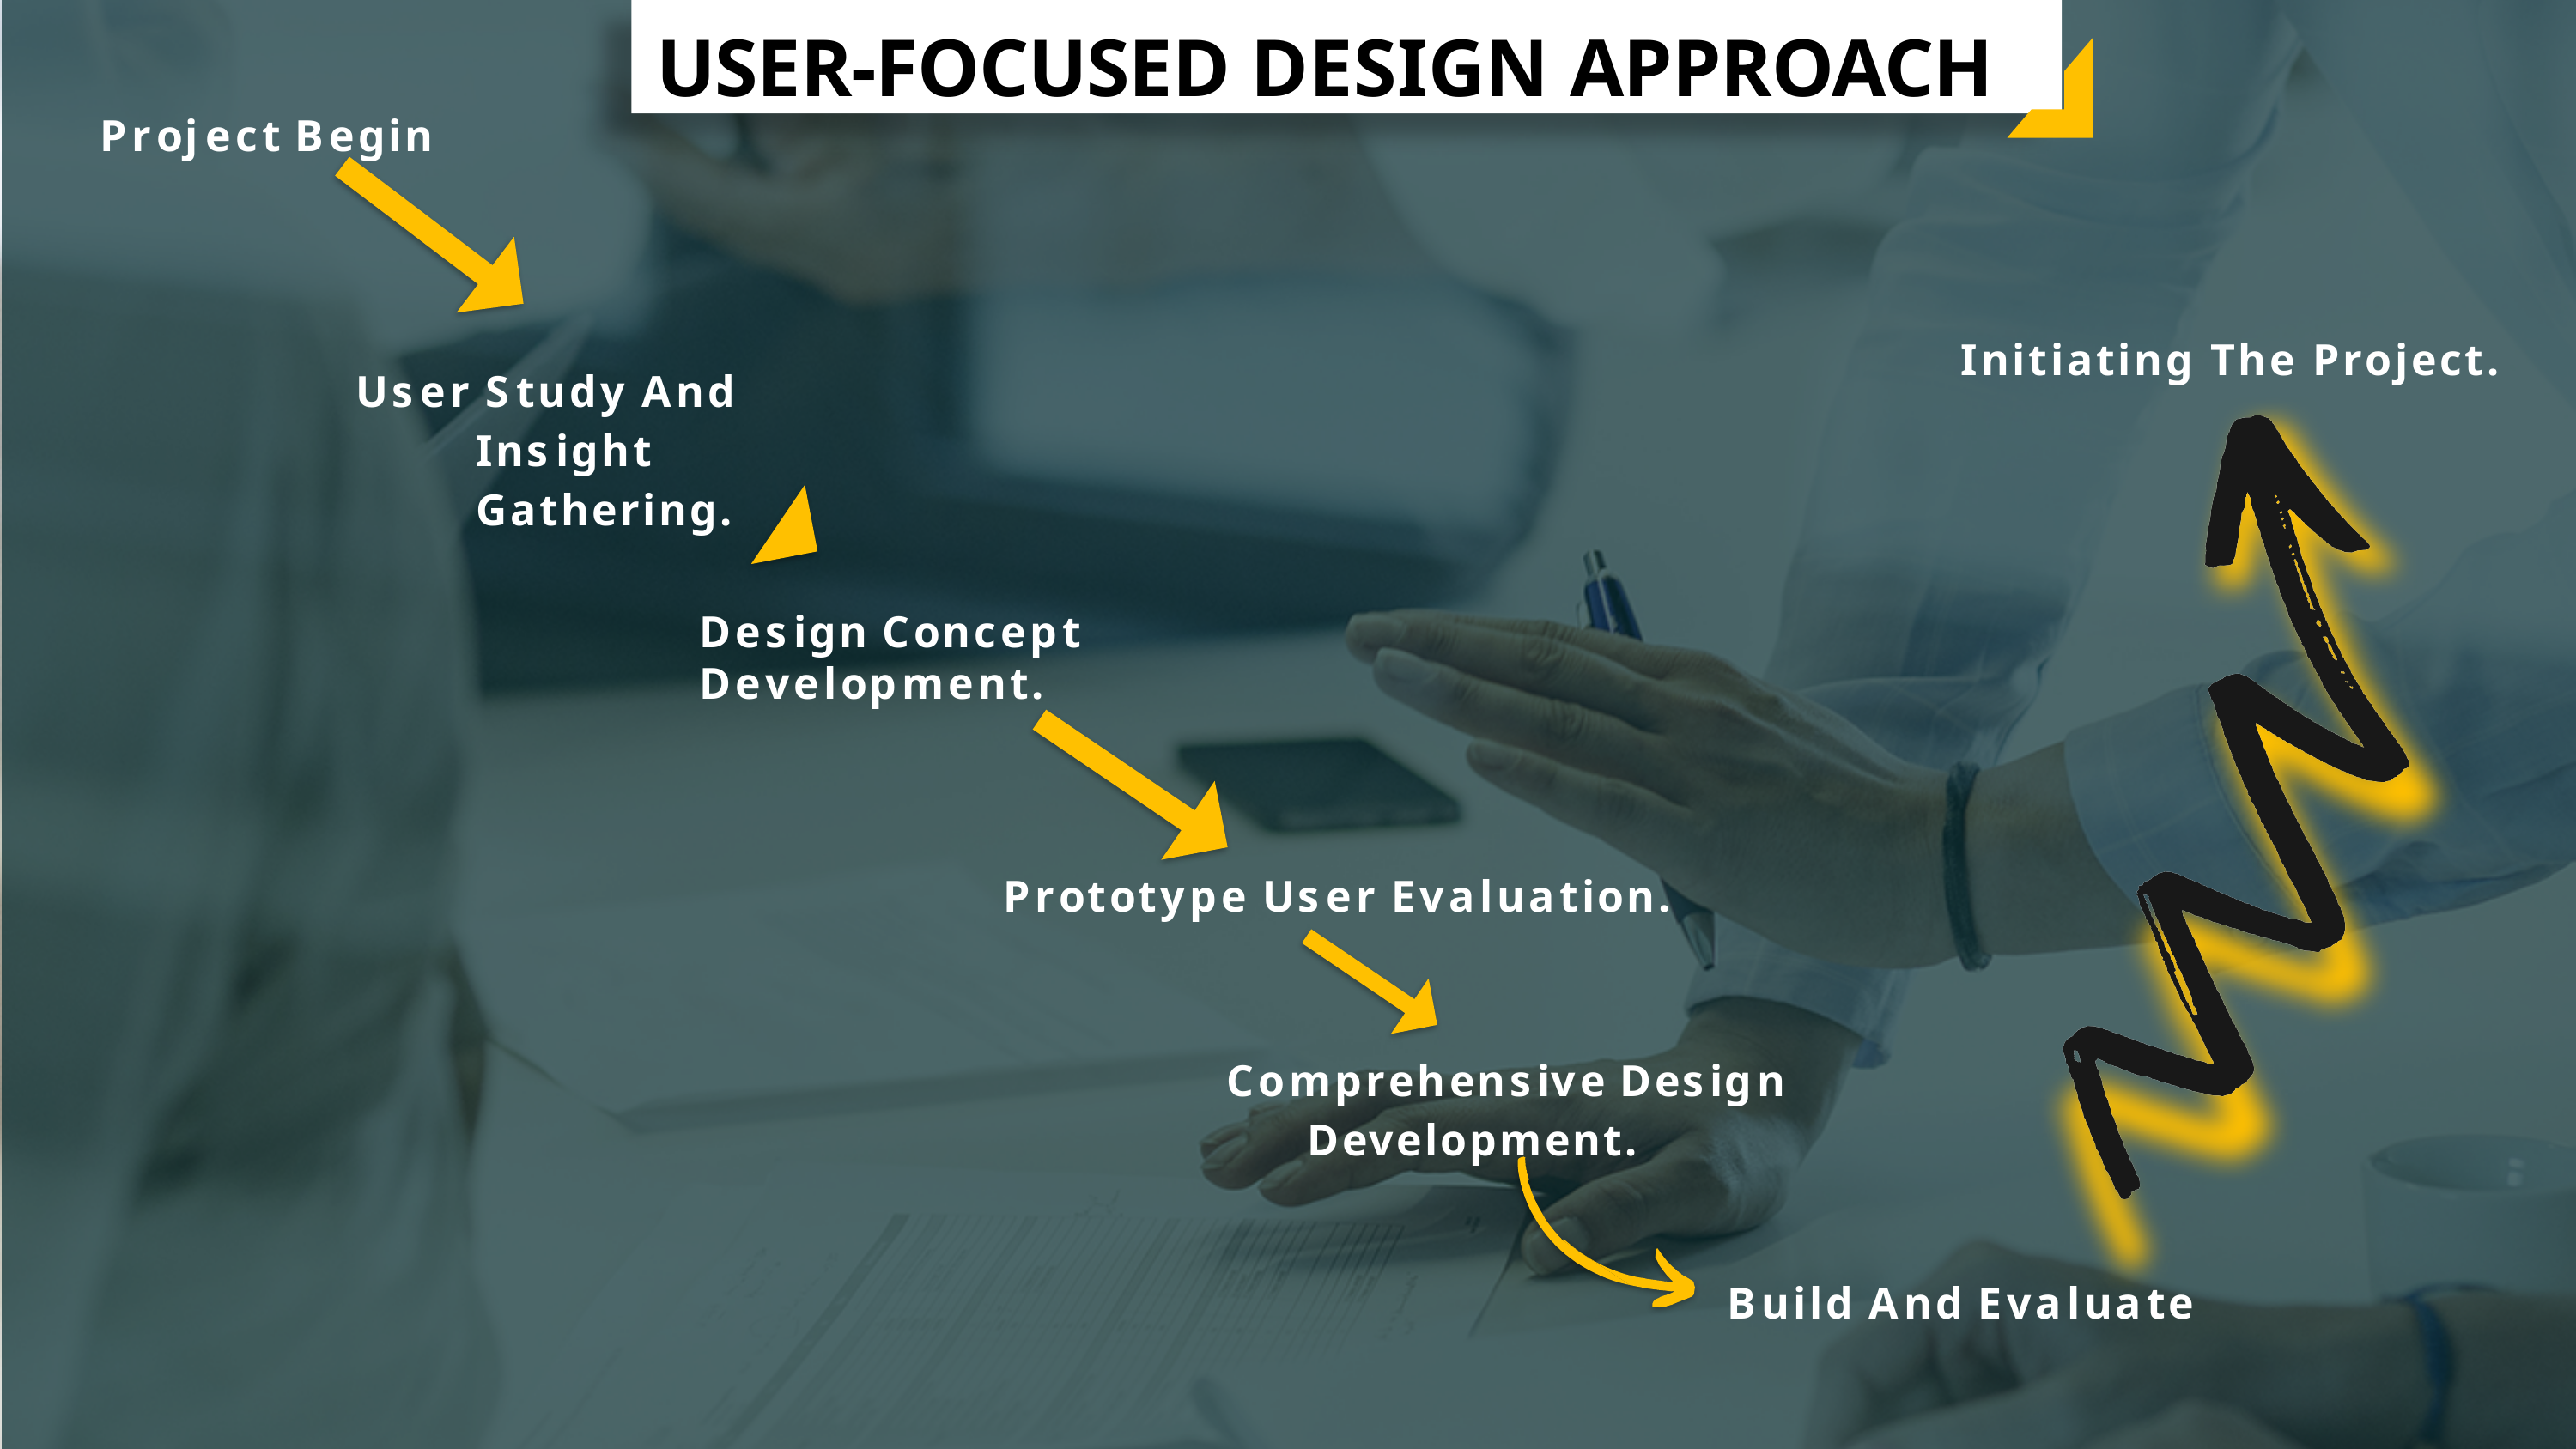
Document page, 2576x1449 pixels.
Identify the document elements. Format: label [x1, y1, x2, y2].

text_box [52, 68, 524, 313]
picture [0, 0, 2576, 1449]
